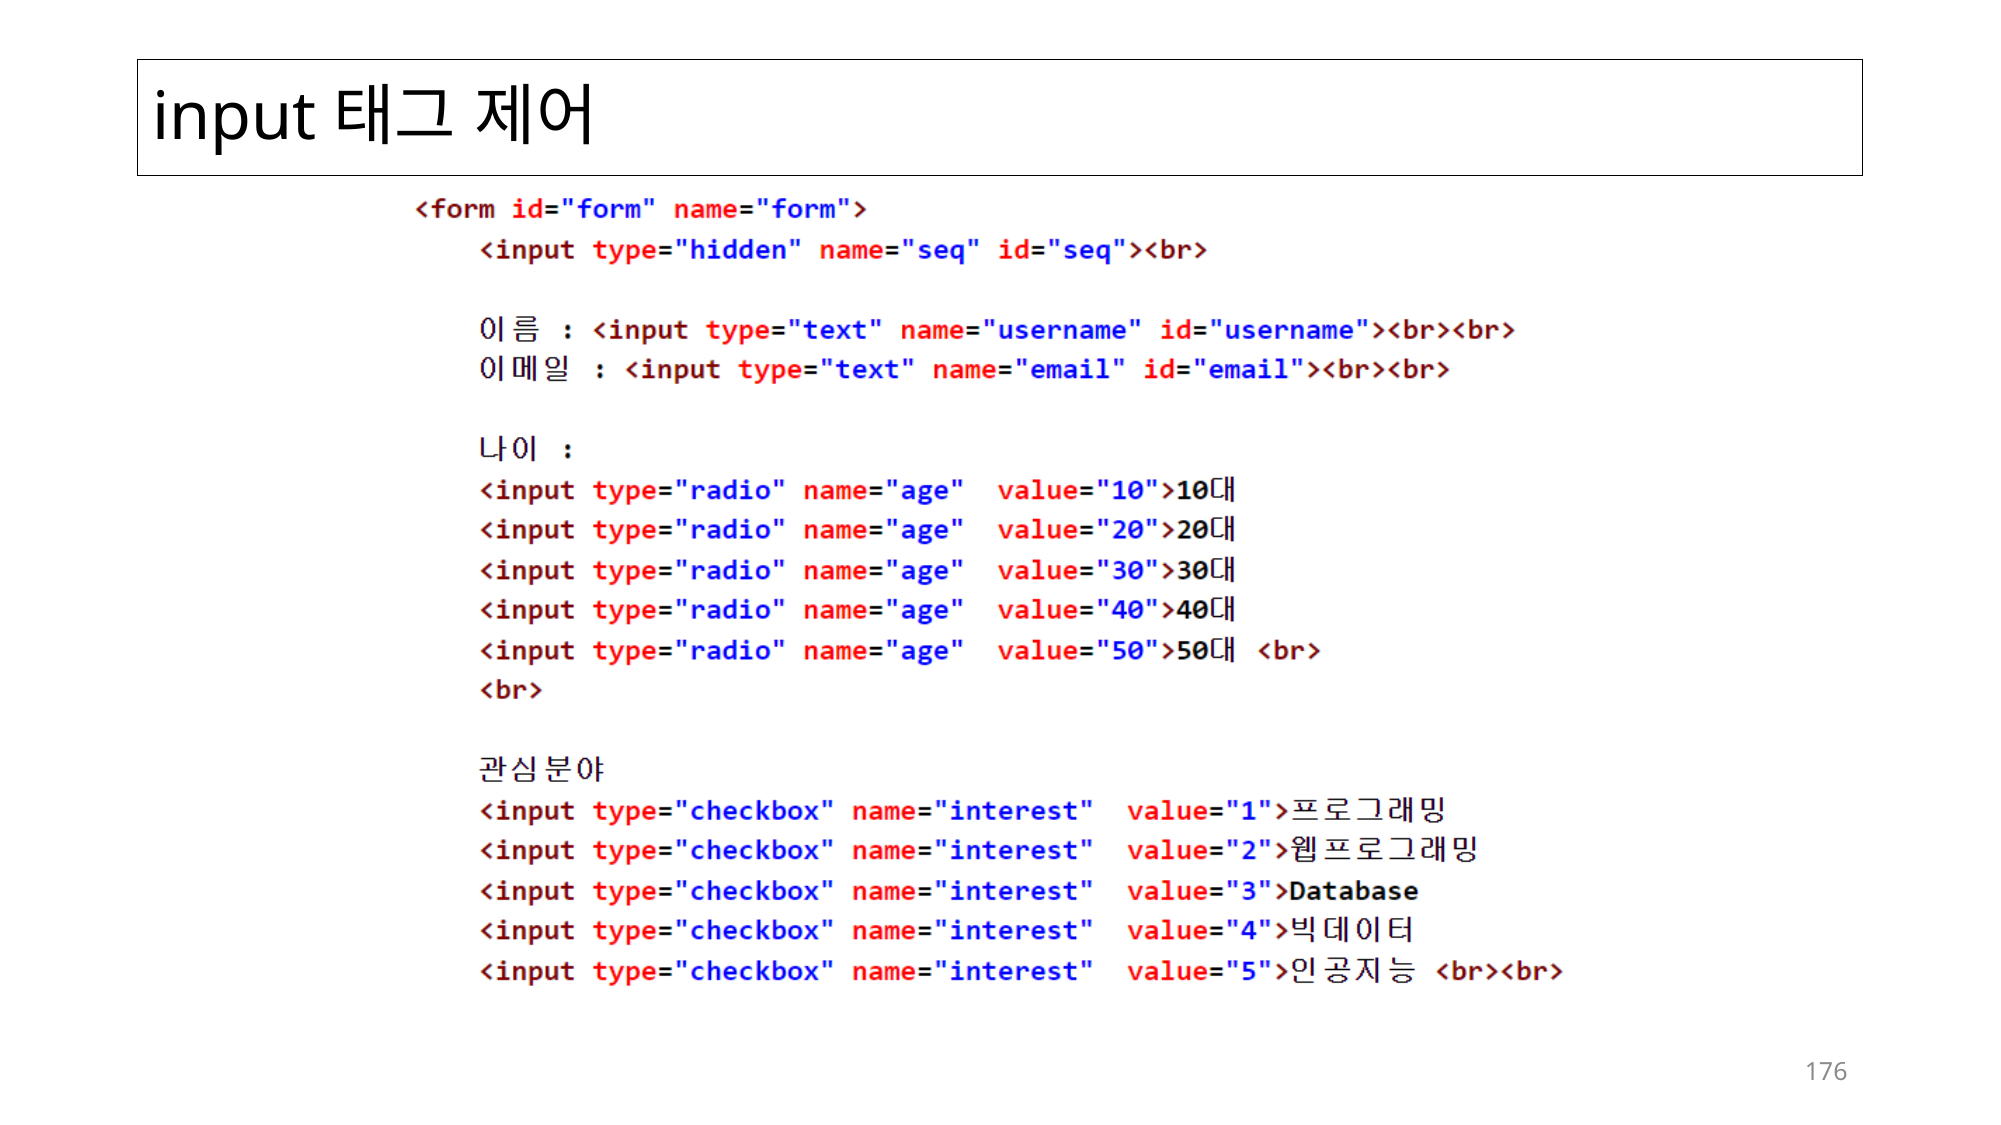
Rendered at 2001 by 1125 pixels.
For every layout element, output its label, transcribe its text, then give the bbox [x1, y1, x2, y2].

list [396, 197, 1603, 1014]
title input태그 제어 [137, 59, 1863, 176]
slide_number 176 [1412, 1042, 1863, 1103]
